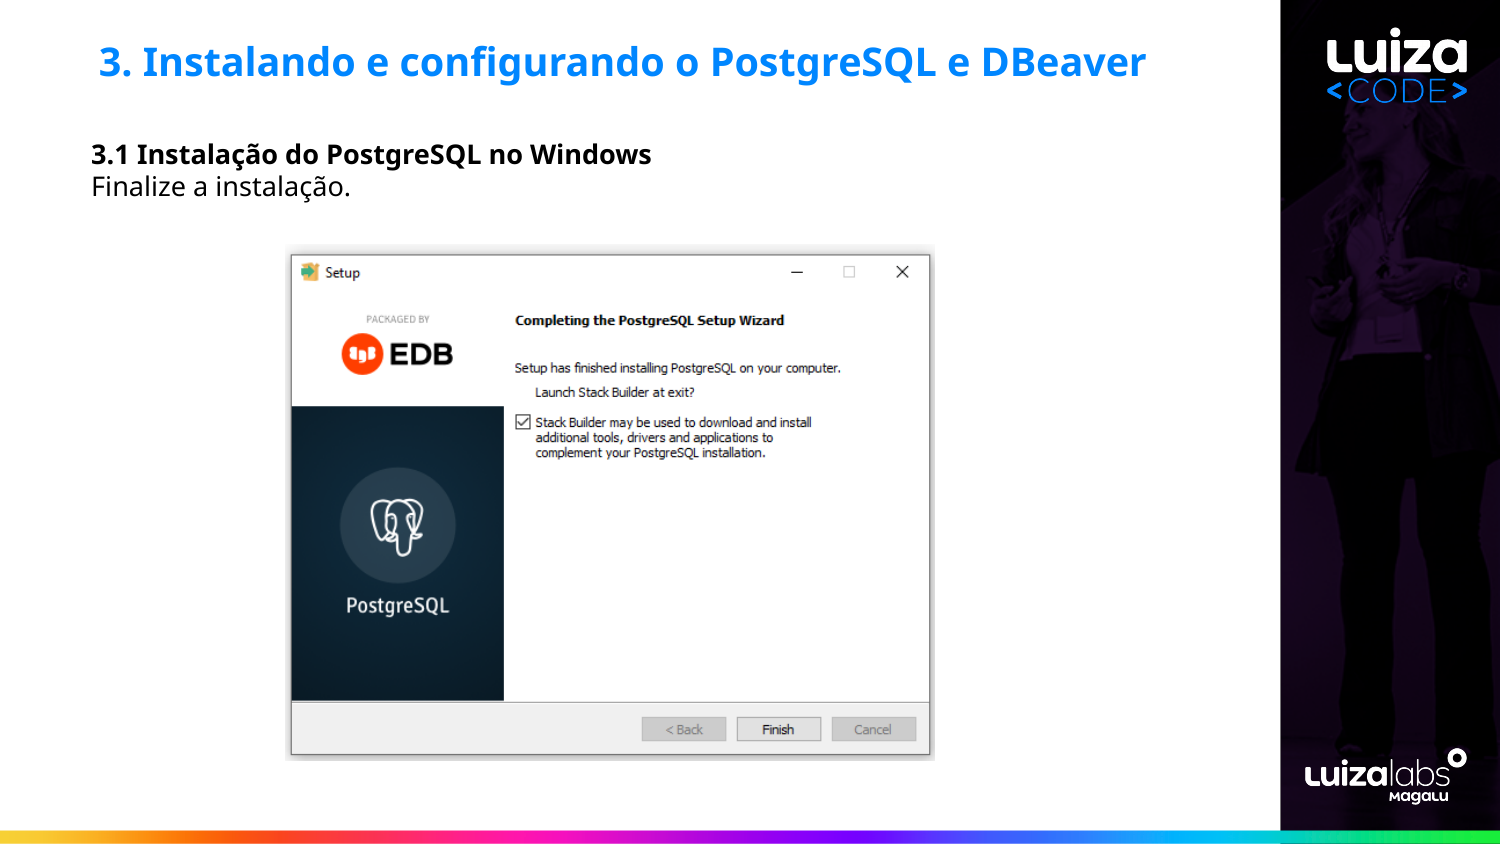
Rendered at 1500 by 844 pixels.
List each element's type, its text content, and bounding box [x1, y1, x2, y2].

picture [0, 830, 1156, 844]
picture [1233, 0, 1500, 844]
picture [285, 244, 935, 761]
list 3. Instalando e configurando o PostgreSQL e DBeaver [49, 14, 1197, 116]
text_box 3.1 Instalação do PostgreSQL no Windows Finalize a instalação. [76, 122, 1203, 218]
